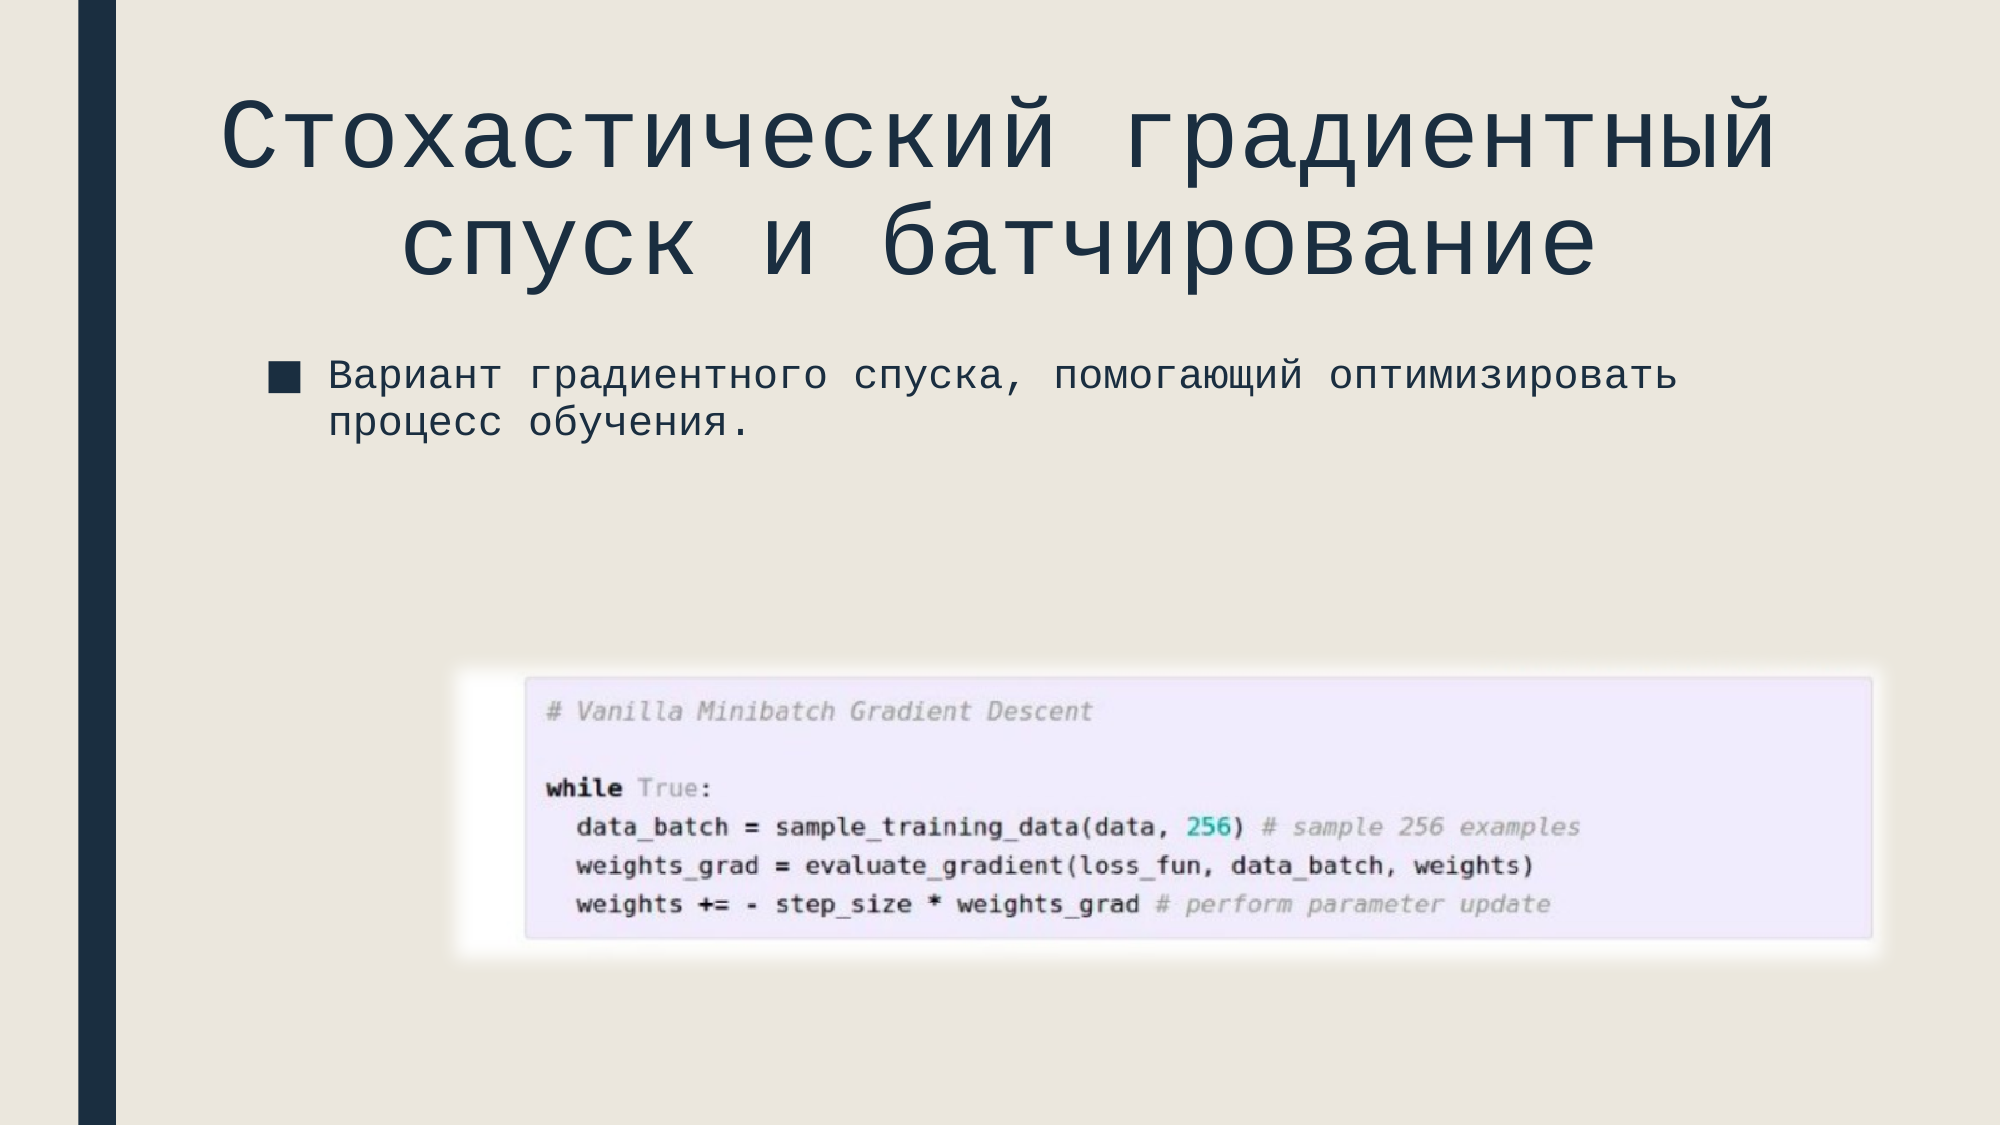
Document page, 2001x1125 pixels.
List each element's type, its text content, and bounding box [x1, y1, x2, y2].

list Вариант градиентного спуска, помогающий оптимизировать процесс обучения. [249, 343, 1825, 1041]
picture [438, 651, 1896, 974]
title Стохастический градиентный спуск и батчирование [174, 71, 1825, 306]
